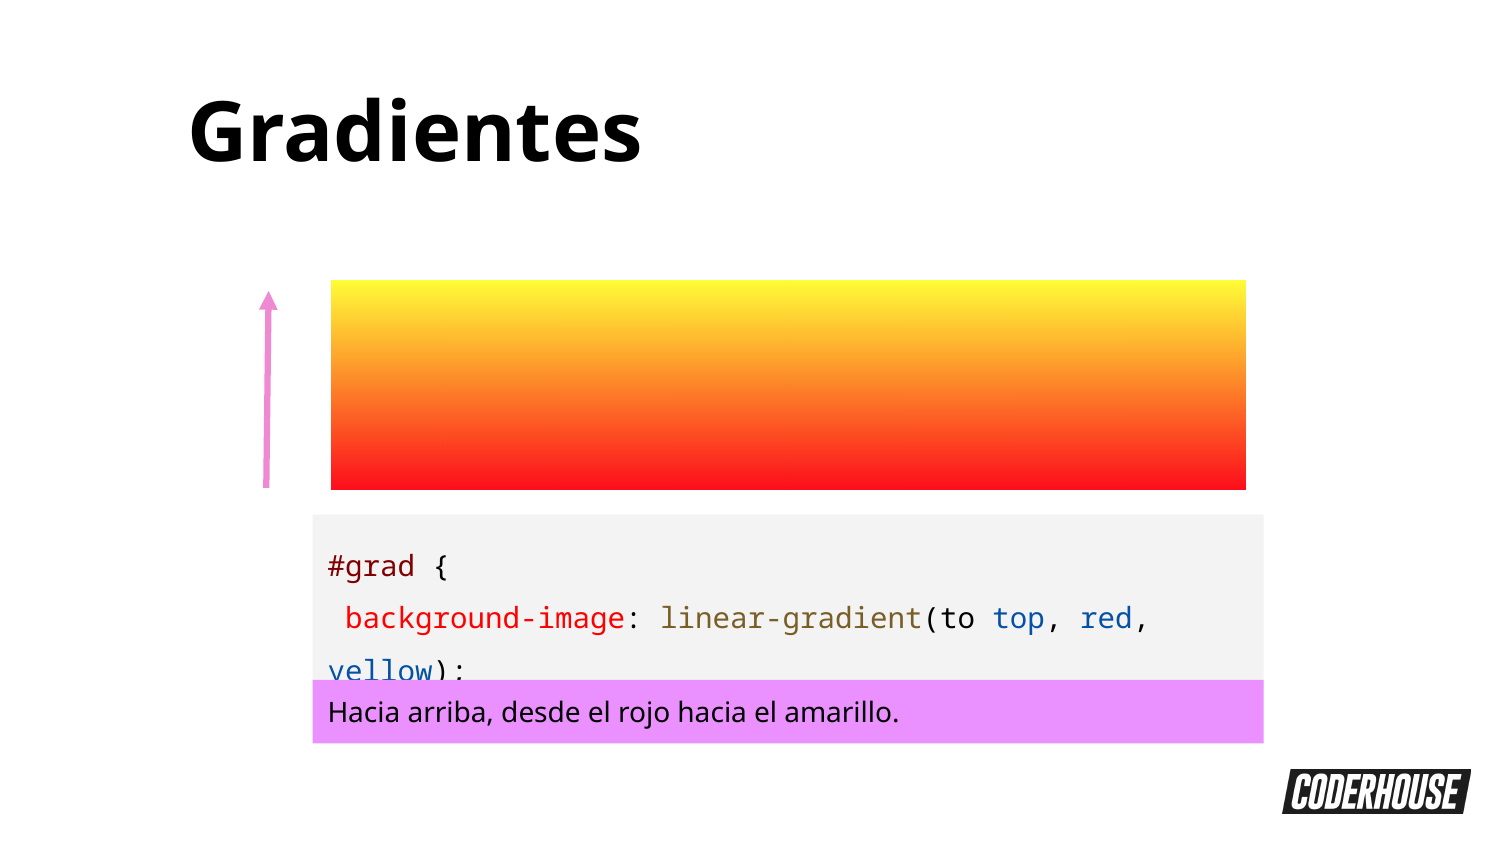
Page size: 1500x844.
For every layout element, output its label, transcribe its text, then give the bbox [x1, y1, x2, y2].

text_box #grad { background-image: linear-gradient(to top, red, yellow); } [312, 514, 1264, 679]
picture [328, 273, 1248, 499]
picture [1281, 769, 1471, 814]
text_box Hacia arriba, desde el rojo hacia el amarillo. [312, 679, 1264, 744]
text_box Gradientes [107, 47, 724, 163]
